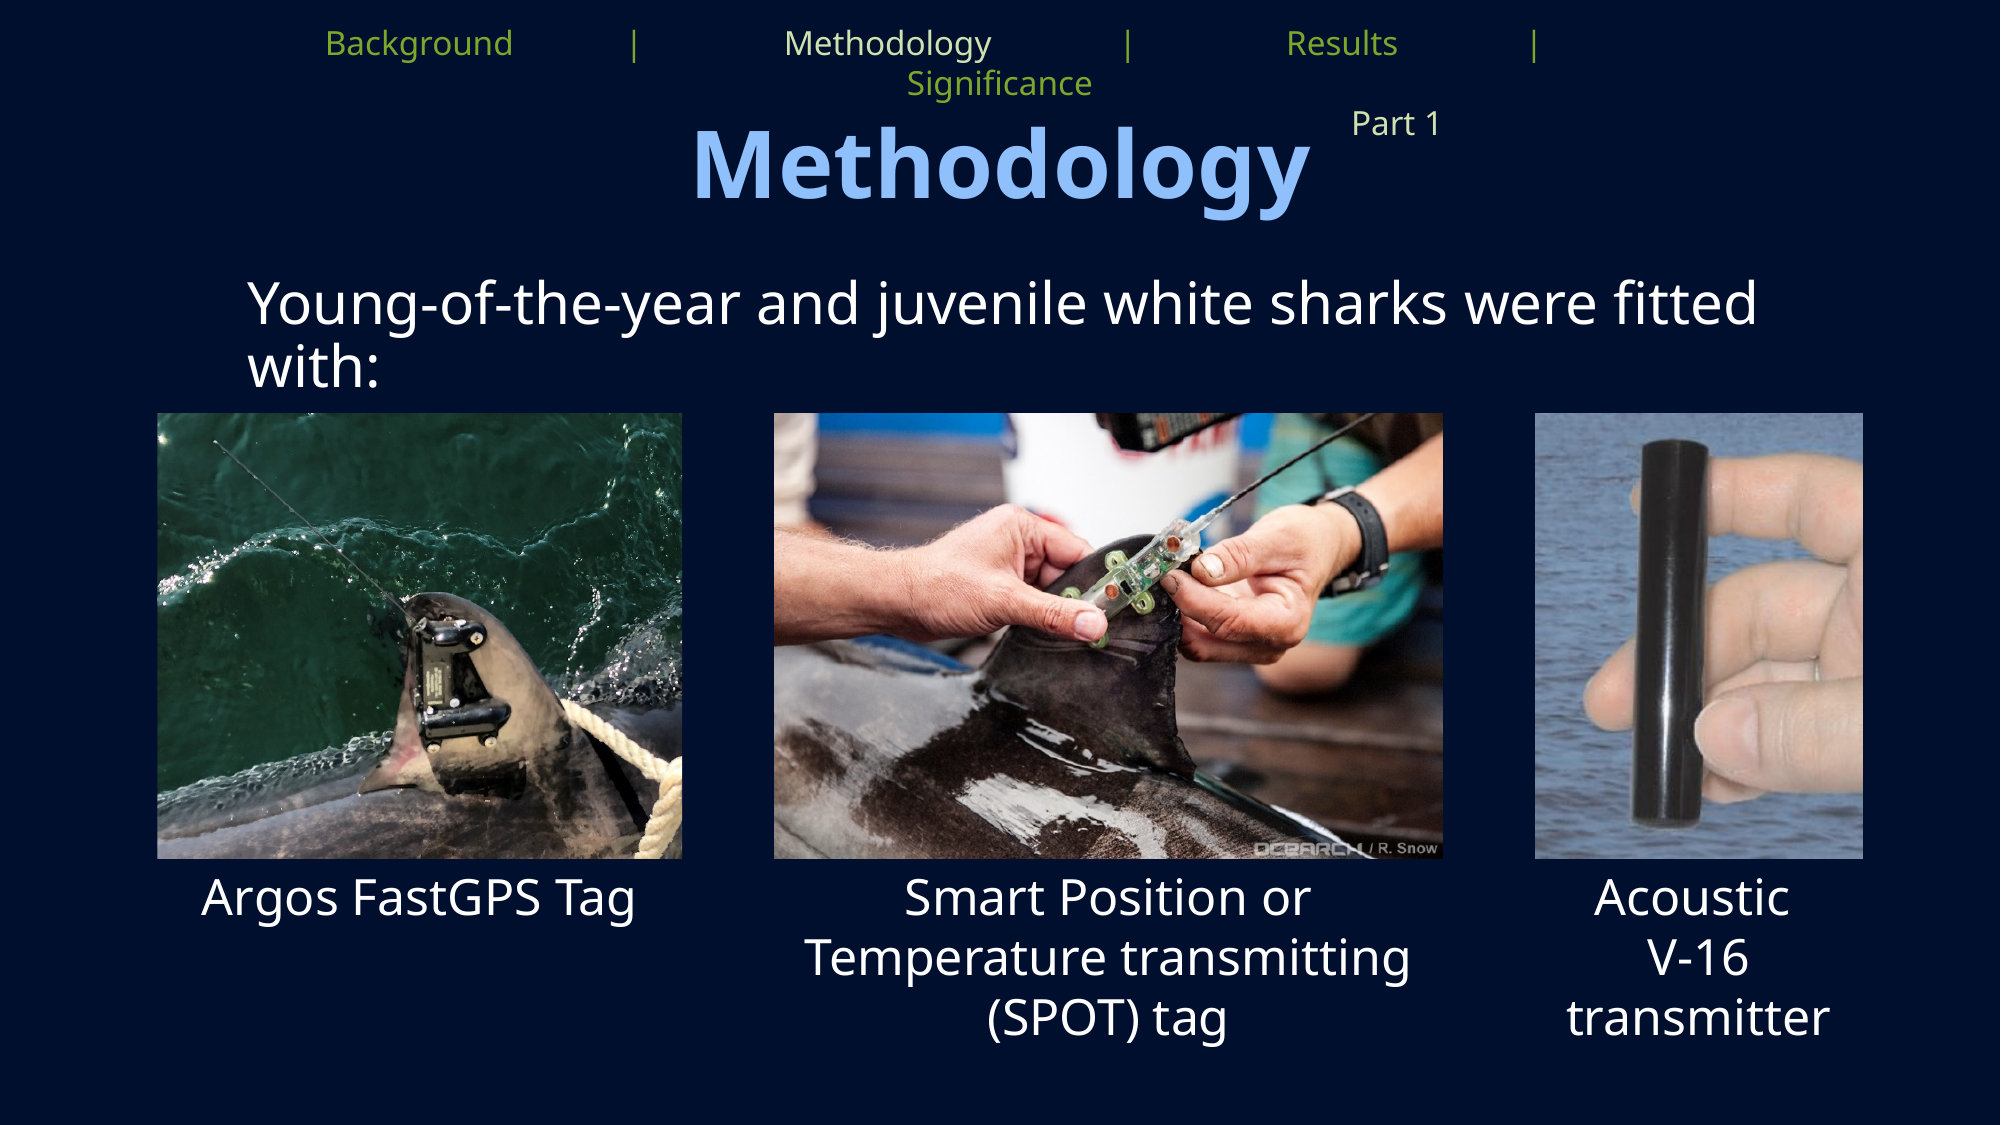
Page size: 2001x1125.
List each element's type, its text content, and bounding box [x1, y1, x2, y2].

picture [774, 412, 1443, 859]
text_box Argos FastGPS Tag [157, 859, 683, 934]
text_box Acoustic V-16 transmitter [1535, 859, 1863, 1054]
list Young-of-the-year and juvenile white sharks were fitted with: [232, 266, 1818, 343]
picture [1534, 412, 1863, 859]
title Methodology [137, 59, 1863, 278]
text_box Smart Position or Temperature transmitting (SPOT) tag [774, 859, 1443, 1054]
picture [157, 412, 683, 859]
text_box Background | Methodology | Results | Significance Part 1 [268, 14, 1732, 190]
